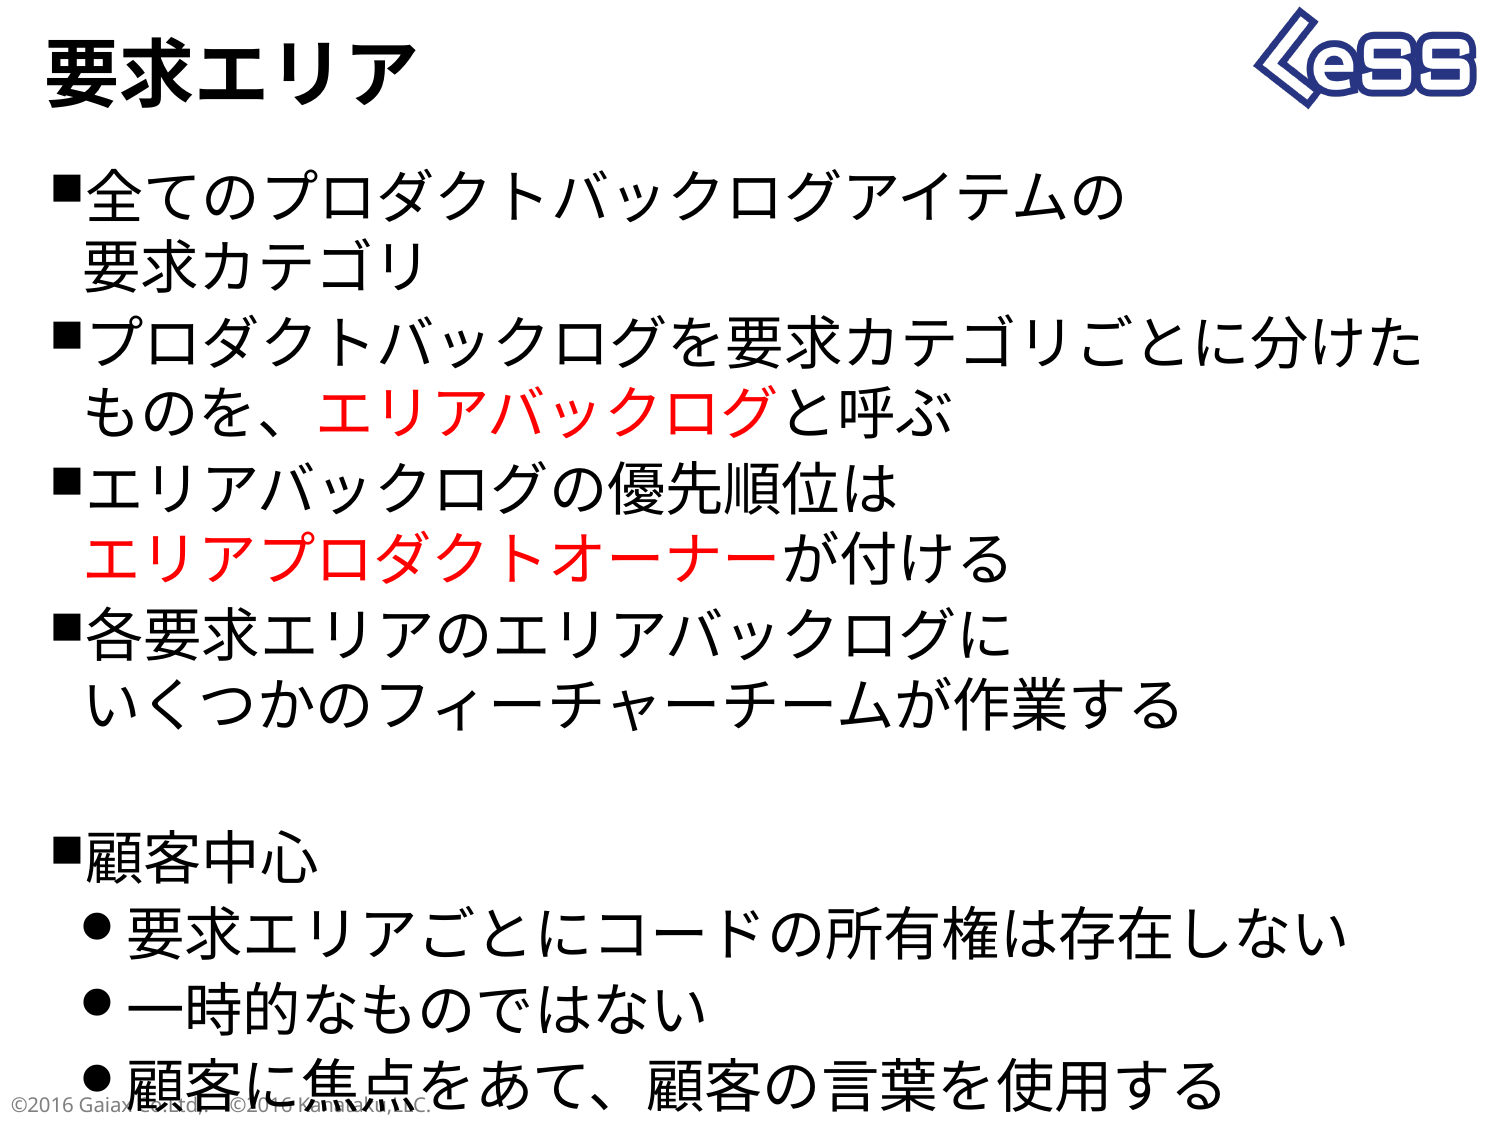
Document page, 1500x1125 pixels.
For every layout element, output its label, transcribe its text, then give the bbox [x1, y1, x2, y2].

title 要求エリア [39, 29, 1459, 114]
list 全てのプロダクトバックログアイテムの 要求カテゴリ プロダクトバックログを要求カテゴリごとに分けたものを、エリアバックログと呼ぶ エリアバックログの優先順位は エリアプロダクトオーナーが付ける 各要求エリアのエリアバックログに いくつかのフィーチャーチームが作業する 顧客中心 要求エリアごとにコードの所有権は存在しない 一時的なものではない 顧客に焦点をあて、顧客の言葉を使用する [38, 154, 1459, 1005]
